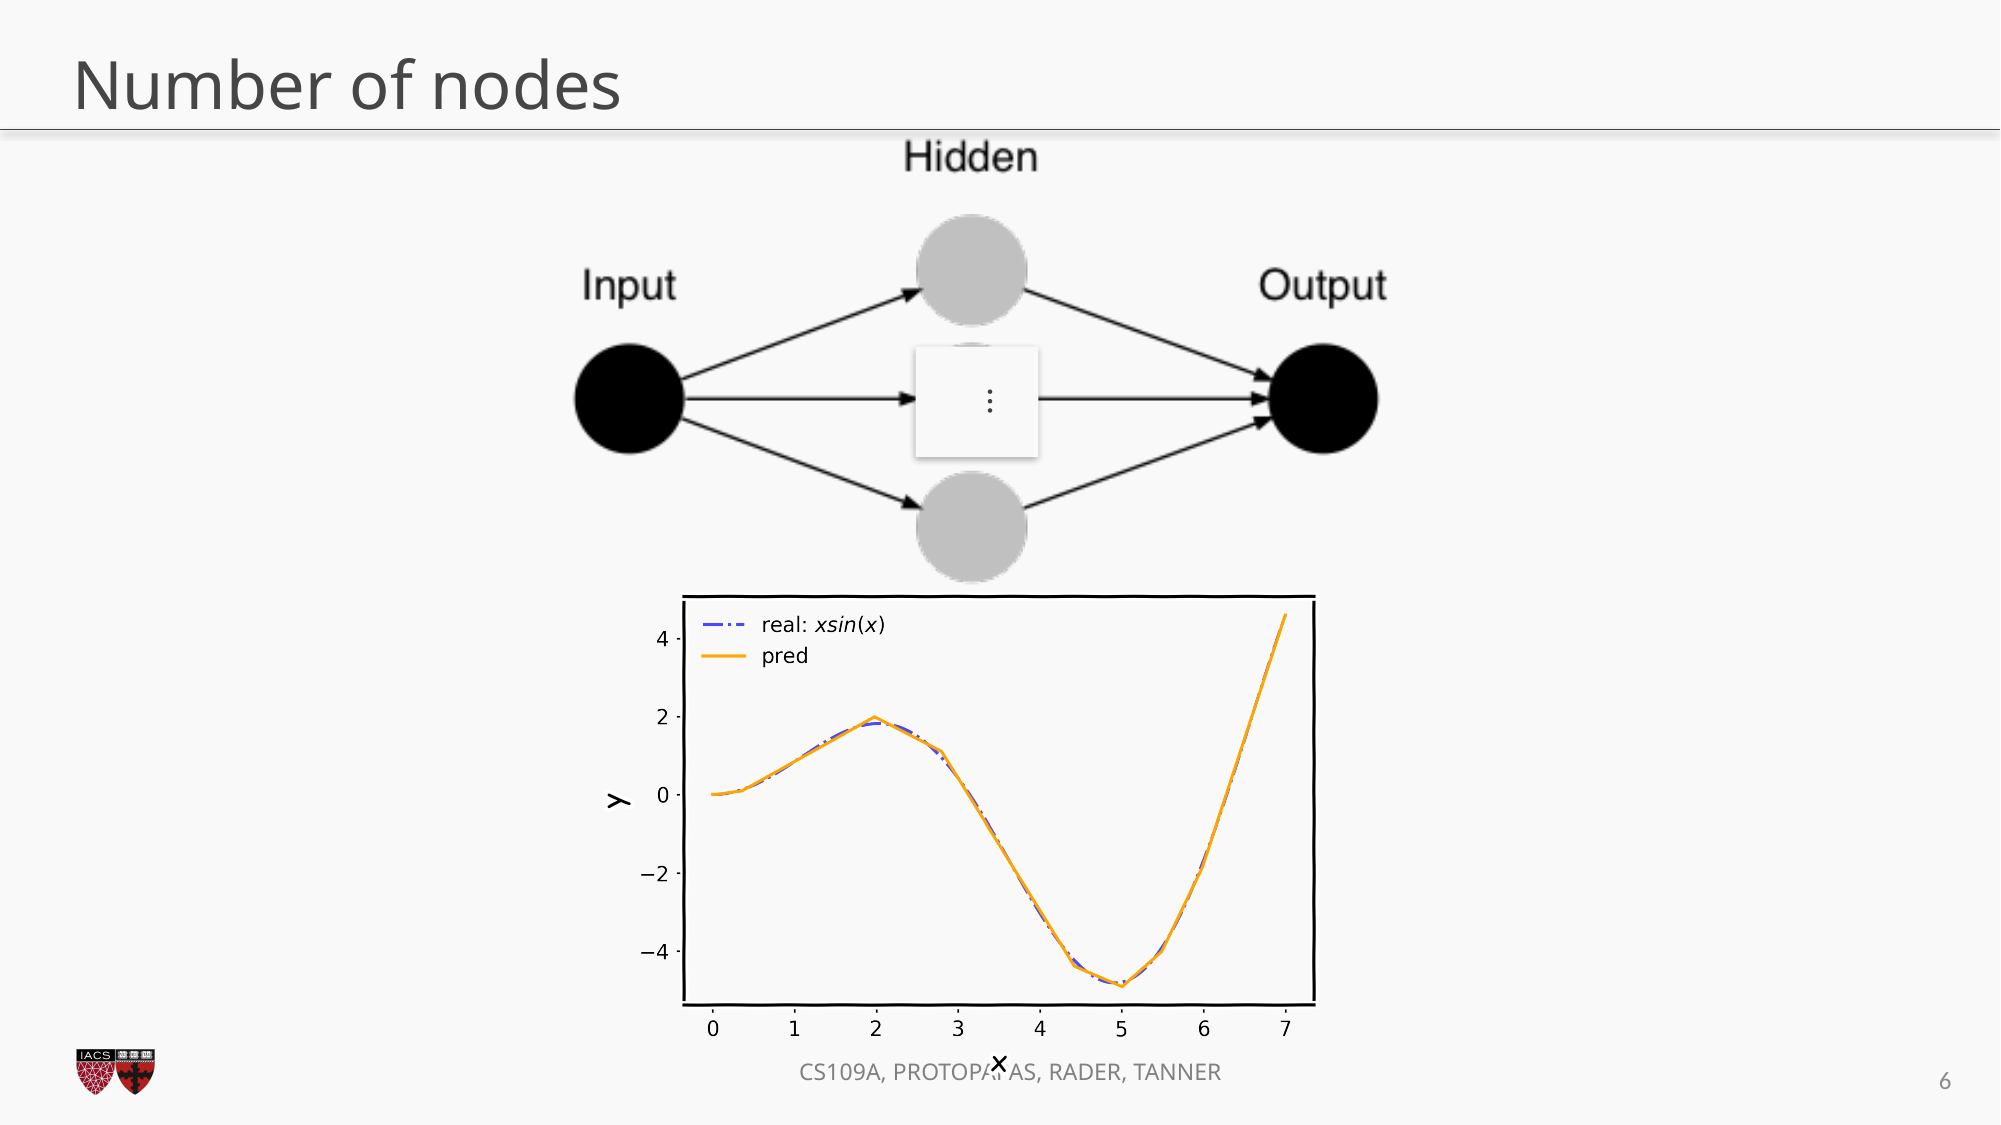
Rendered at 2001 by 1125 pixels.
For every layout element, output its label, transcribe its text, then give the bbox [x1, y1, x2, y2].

picture [513, 86, 1441, 1125]
slide_number 7 [1500, 1050, 1967, 1110]
title Number of nodes [57, 35, 1943, 162]
picture [75, 1049, 155, 1095]
